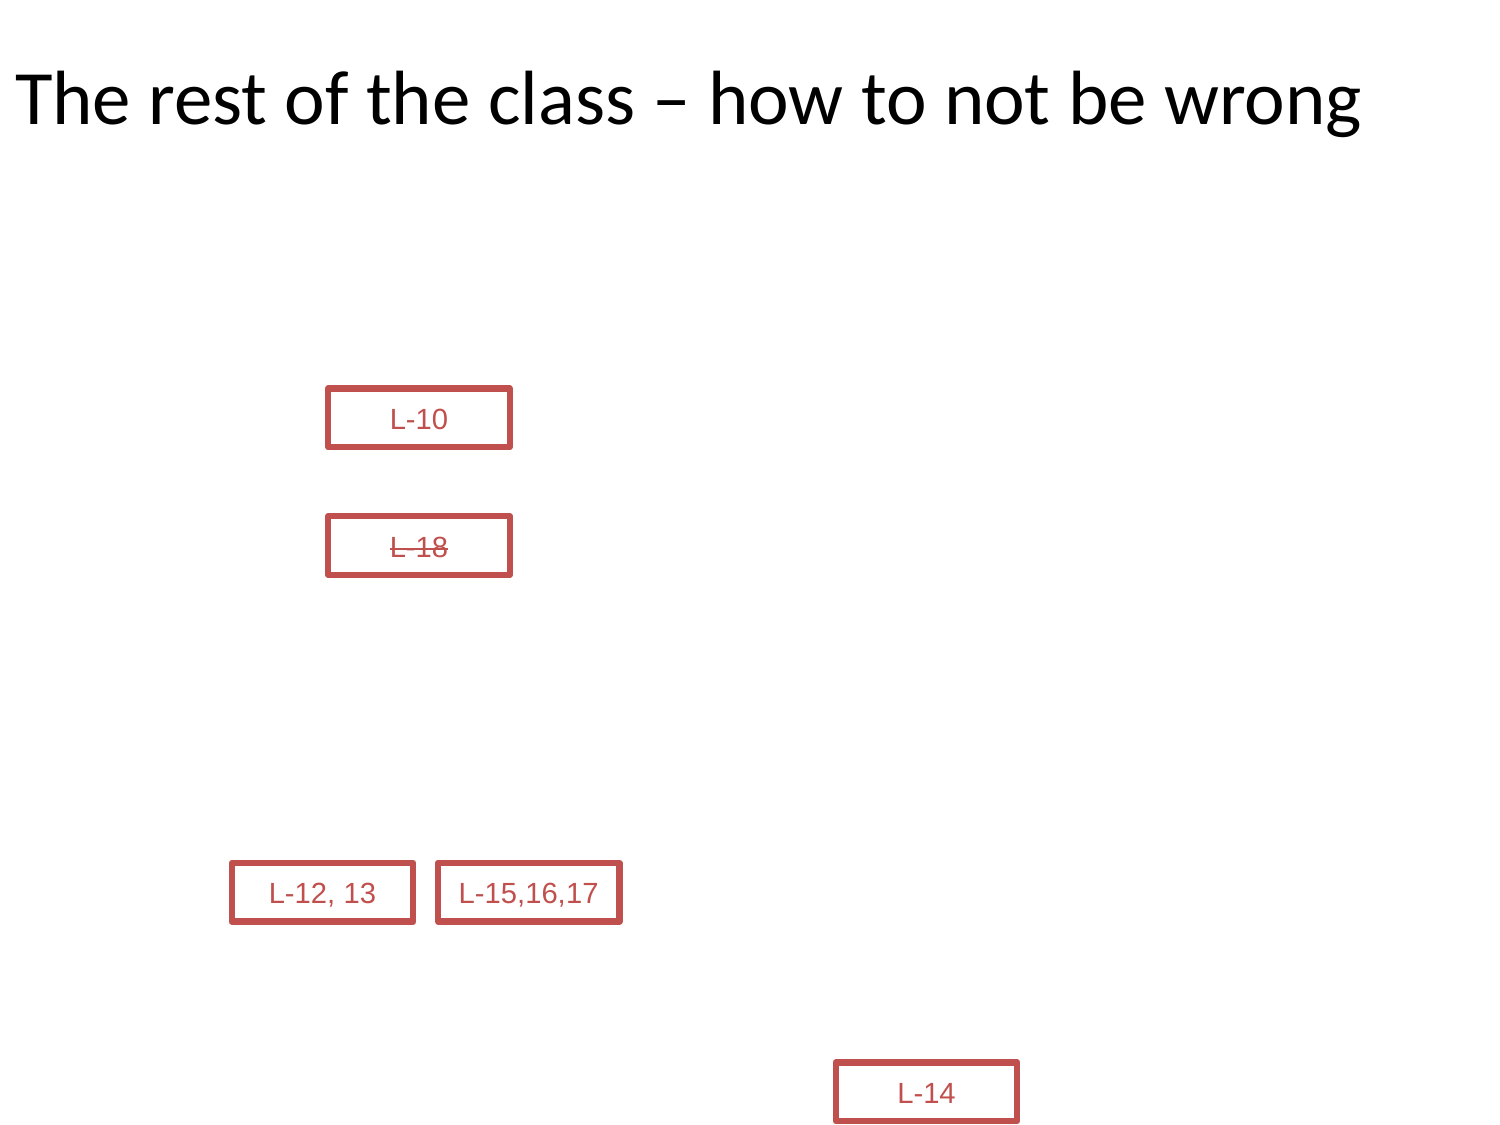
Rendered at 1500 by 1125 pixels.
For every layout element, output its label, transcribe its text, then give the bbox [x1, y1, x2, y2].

picture [180, 167, 1312, 1062]
text_box L-14 [835, 1071, 1018, 1122]
title The rest of the class – how to not be wrong [0, 0, 1500, 188]
